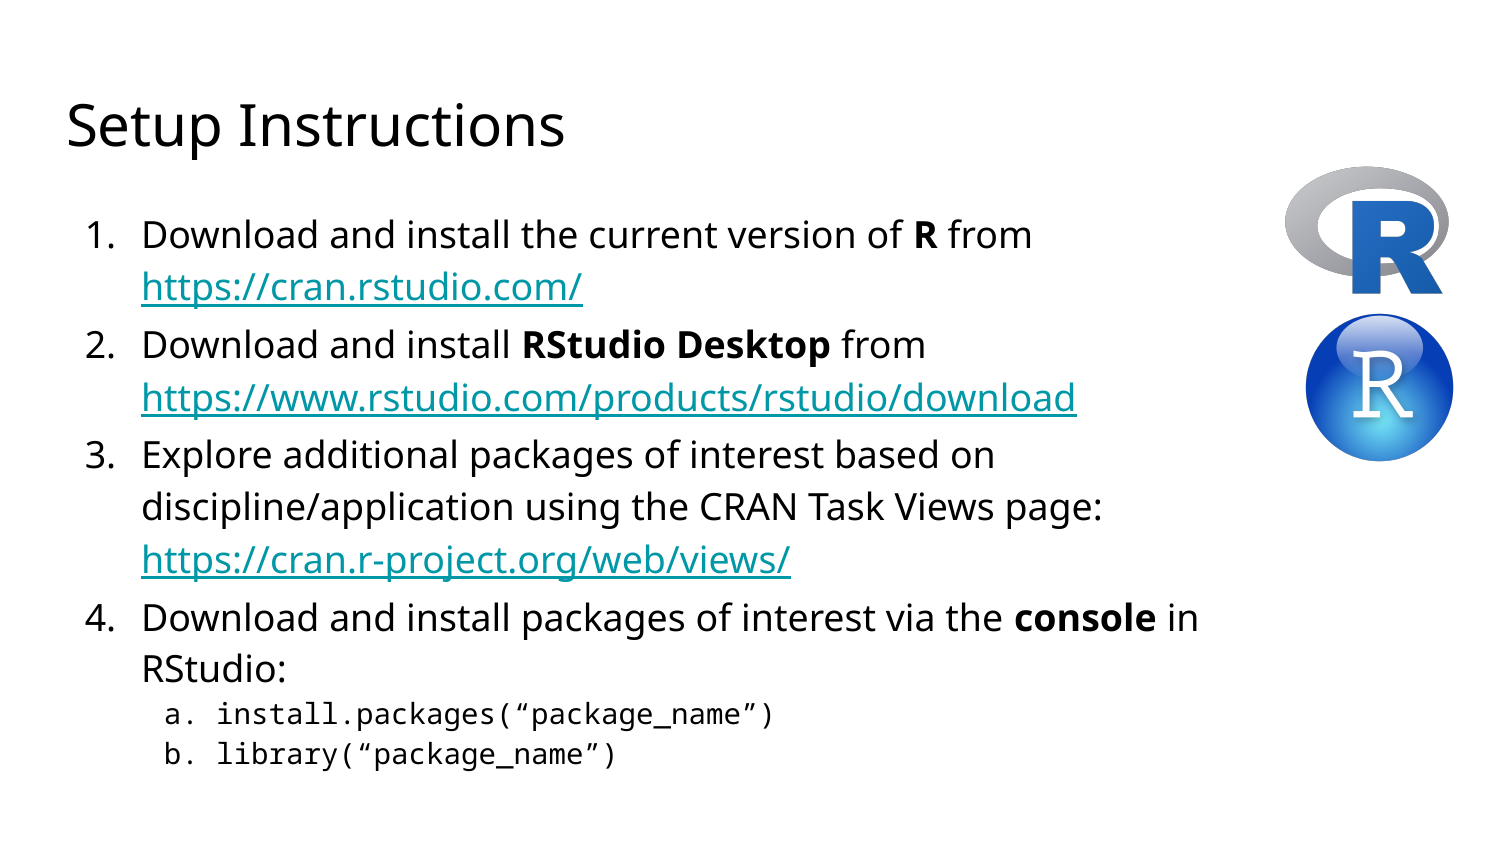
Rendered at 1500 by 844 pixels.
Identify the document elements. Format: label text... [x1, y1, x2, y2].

picture [1305, 313, 1454, 462]
list Download and install the current version of R from https://cran.rstudio.com/ Download and install RStudio Desktop from https://www.rstudio.com/products/rstudio/download Explore additional packages of interest based on discipline/application using the CRAN Task Views page: https://cran.r-project.org/web/views/ Download and install packages of interest via the console in RStudio: install.packages(“package_name”) library(“package_name”) [51, 189, 1269, 750]
picture [1285, 166, 1450, 294]
title Setup Instructions [51, 72, 1449, 167]
